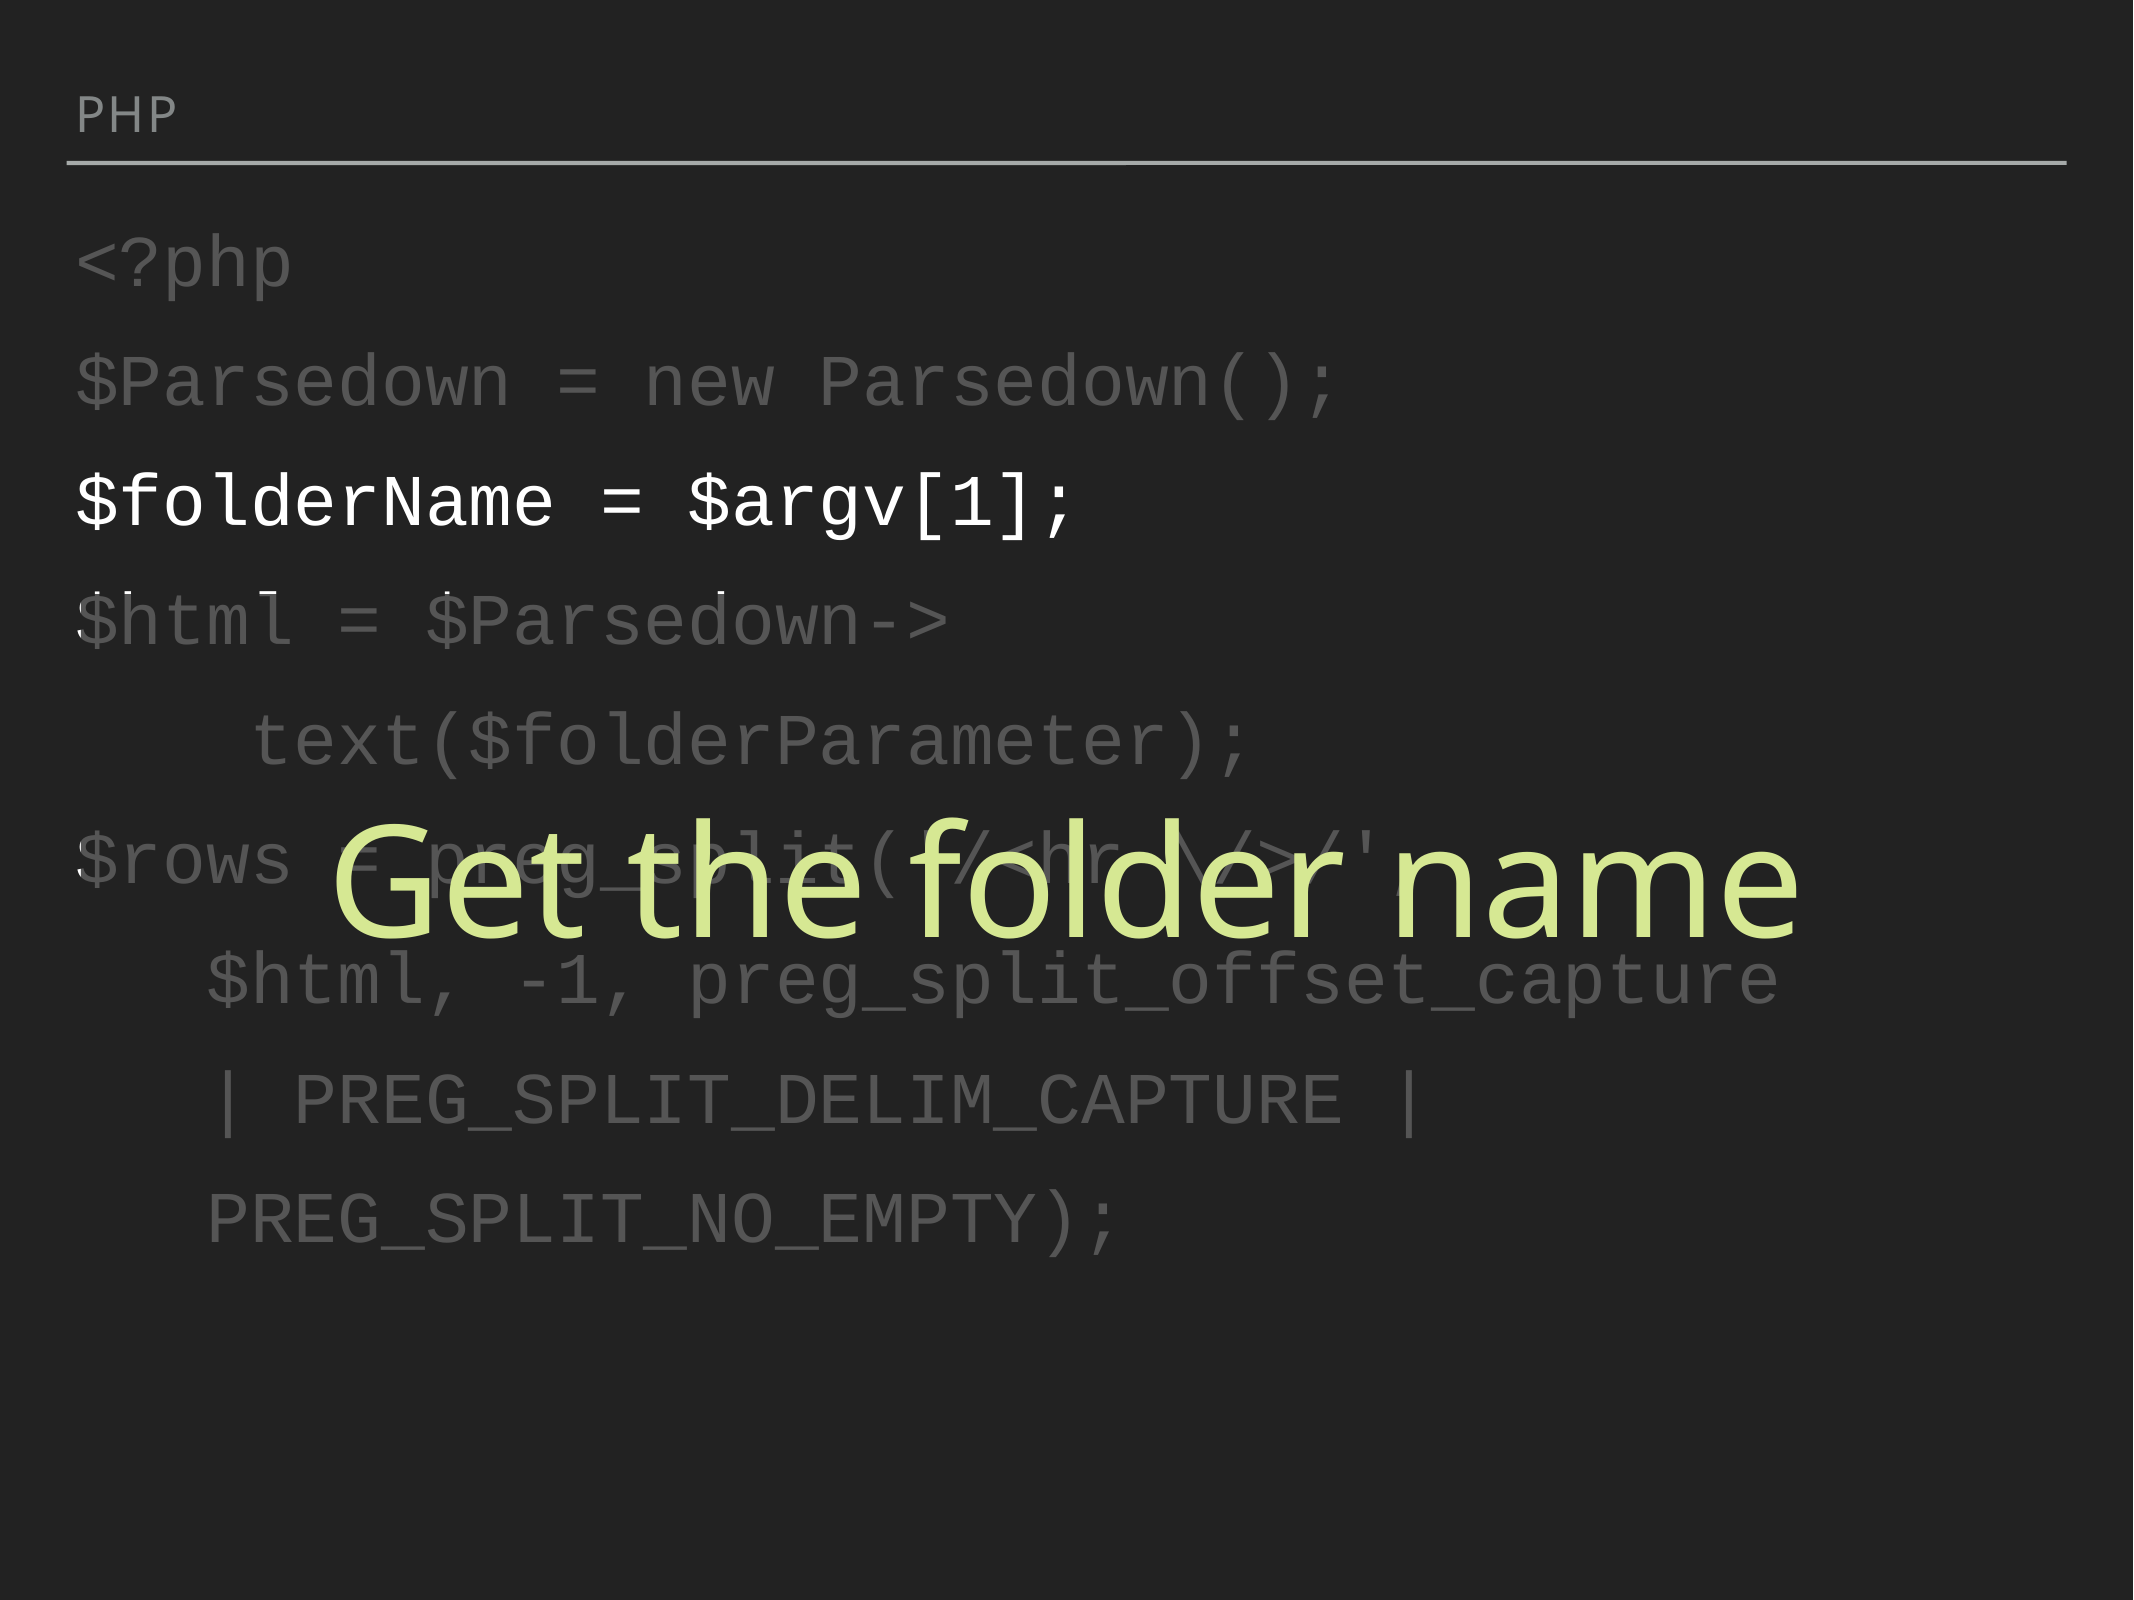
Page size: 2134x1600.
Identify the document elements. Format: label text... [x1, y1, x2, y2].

text_box [43, 227, 1993, 458]
list <?php $Parsedown = new Parsedown(); $folderName = $argv[1]; $html = $Parsedown-> text($folderParameter); $rows = preg_split('/<hr \/>/', $html, -1, preg_split_offset_capture | PREG_SPLIT_DELIM_CAPTURE | PREG_SPLIT_NO_EMPTY); [66, 228, 2068, 1523]
list PHP [66, 74, 1901, 151]
text_box [80, 594, 2031, 1470]
text_box Get the folder name [319, 773, 1814, 978]
